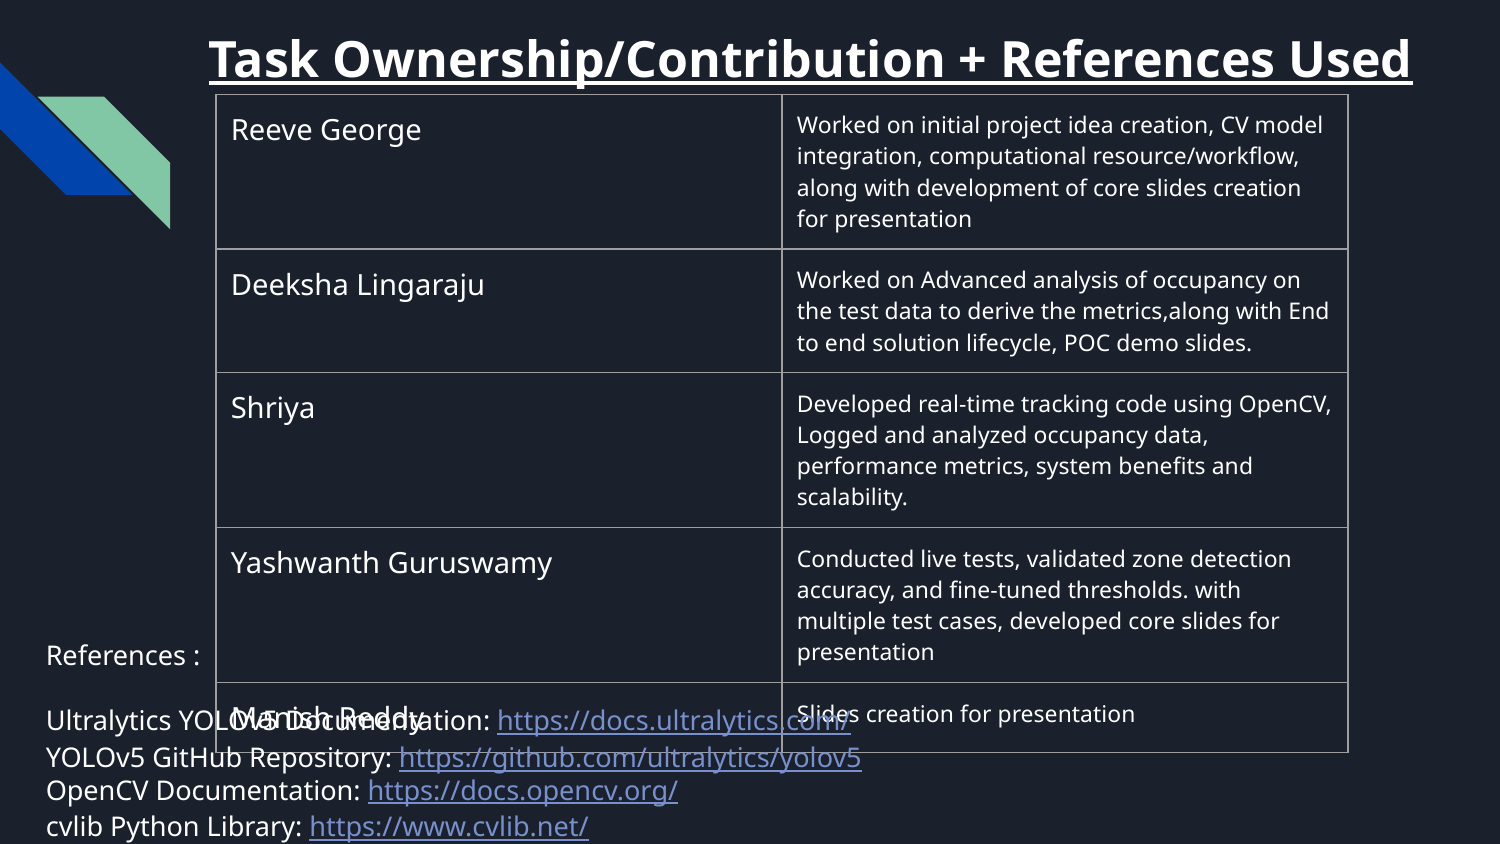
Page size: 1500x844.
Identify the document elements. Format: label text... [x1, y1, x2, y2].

table_cell Deeksha Lingaraju [217, 250, 781, 372]
text_box References : Ultralytics YOLOv5 Documentation: https://docs.ultralytics.com/ YOLOv5 GitHub Repository: https://github.com/ultralytics/yolov5 OpenCV Documentation: https://docs.opencv.org/ cvlib Python Library: https://www.cvlib.net/ [30, 623, 1431, 844]
table_cell Developed real-time tracking code using OpenCV, Logged and analyzed occupancy data, performance metrics, system benefits and scalability. [783, 373, 1347, 527]
table_cell Shriya [217, 373, 781, 527]
table_header Worked on initial project idea creation, CV model integration, computational resource/workflow, along with development of core slides creation for presentation [783, 95, 1347, 248]
table_header Reeve George [217, 95, 781, 248]
table_cell Conducted live tests, validated zone detection accuracy, and fine-tuned thresholds. with multiple test cases, developed core slides for presentation [783, 528, 1347, 623]
table_cell Yashwanth Guruswamy [217, 528, 781, 623]
table_cell Worked on Advanced analysis of occupancy on the test data to derive the metrics,along with End to end solution lifecycle, POC demo slides. [783, 250, 1347, 372]
title Task Ownership/Contribution + References Used [193, 12, 1432, 162]
